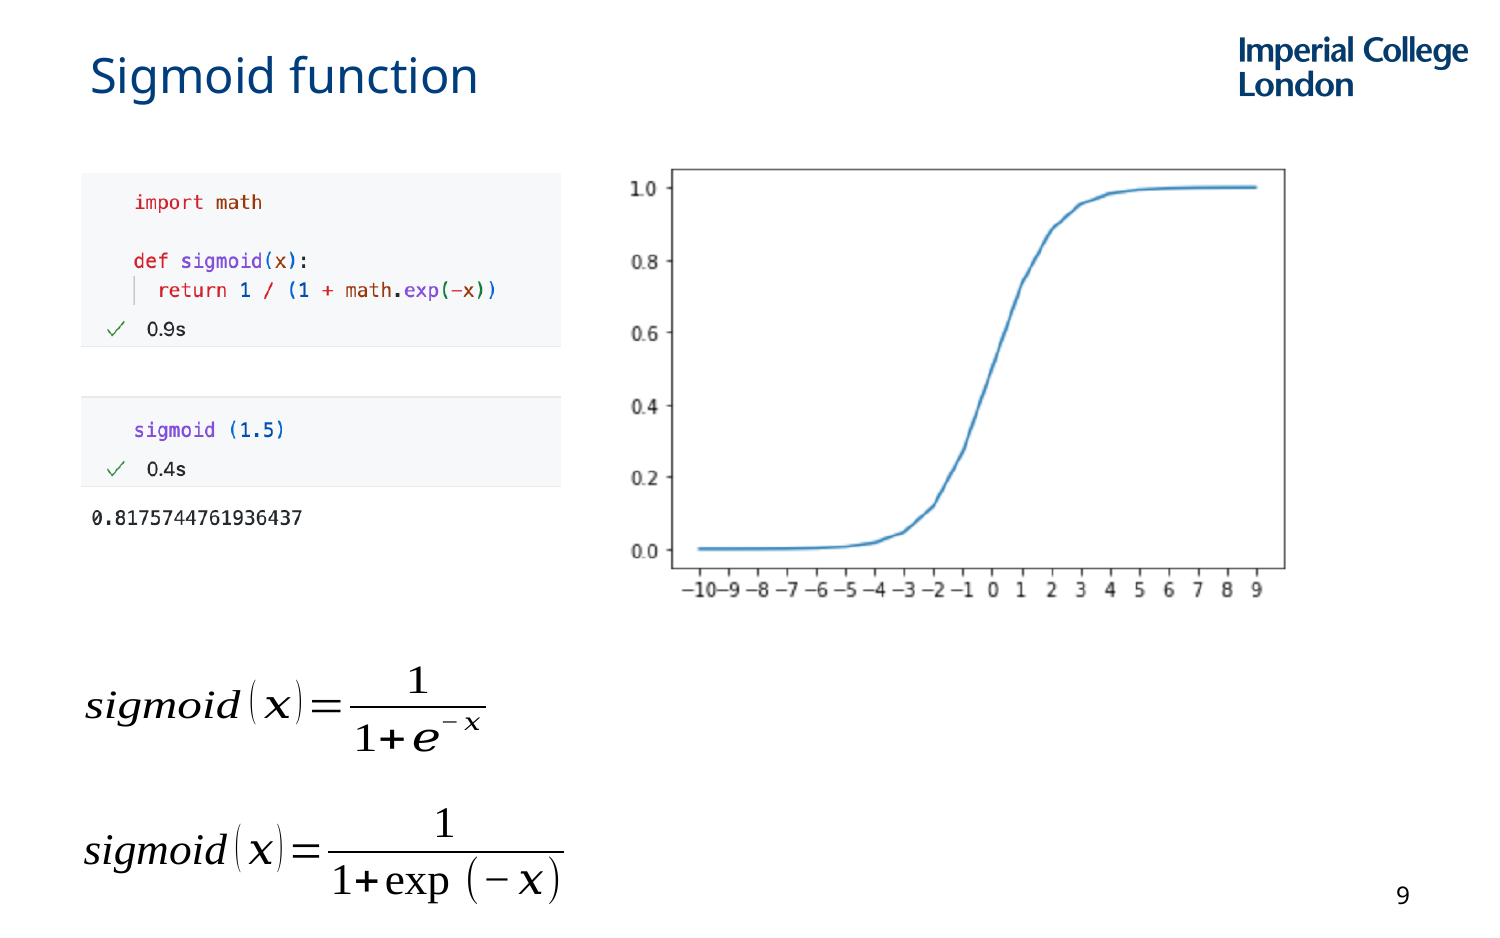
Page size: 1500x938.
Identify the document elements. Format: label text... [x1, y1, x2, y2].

picture [1425, 18, 1486, 114]
title Sigmoid function [75, 0, 1425, 153]
picture [596, 137, 1402, 634]
slide_number 9 [1074, 872, 1426, 920]
picture [81, 173, 562, 535]
